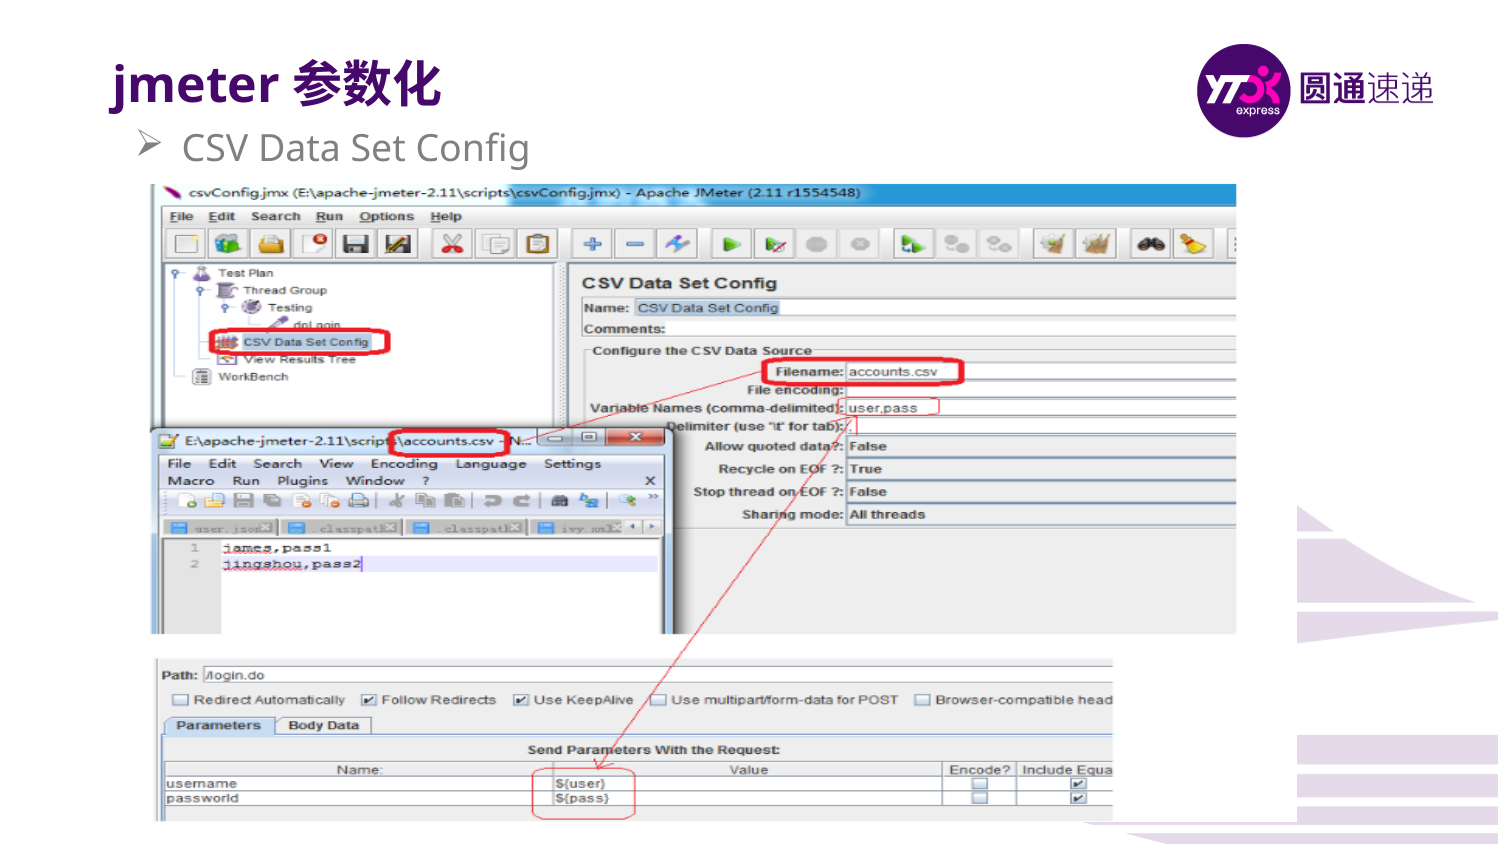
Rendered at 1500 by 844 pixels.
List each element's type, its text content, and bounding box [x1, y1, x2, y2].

list CSV Data Set Config [120, 121, 1366, 778]
picture [0, 0, 1500, 844]
list jmeter参数化 [97, 52, 857, 132]
